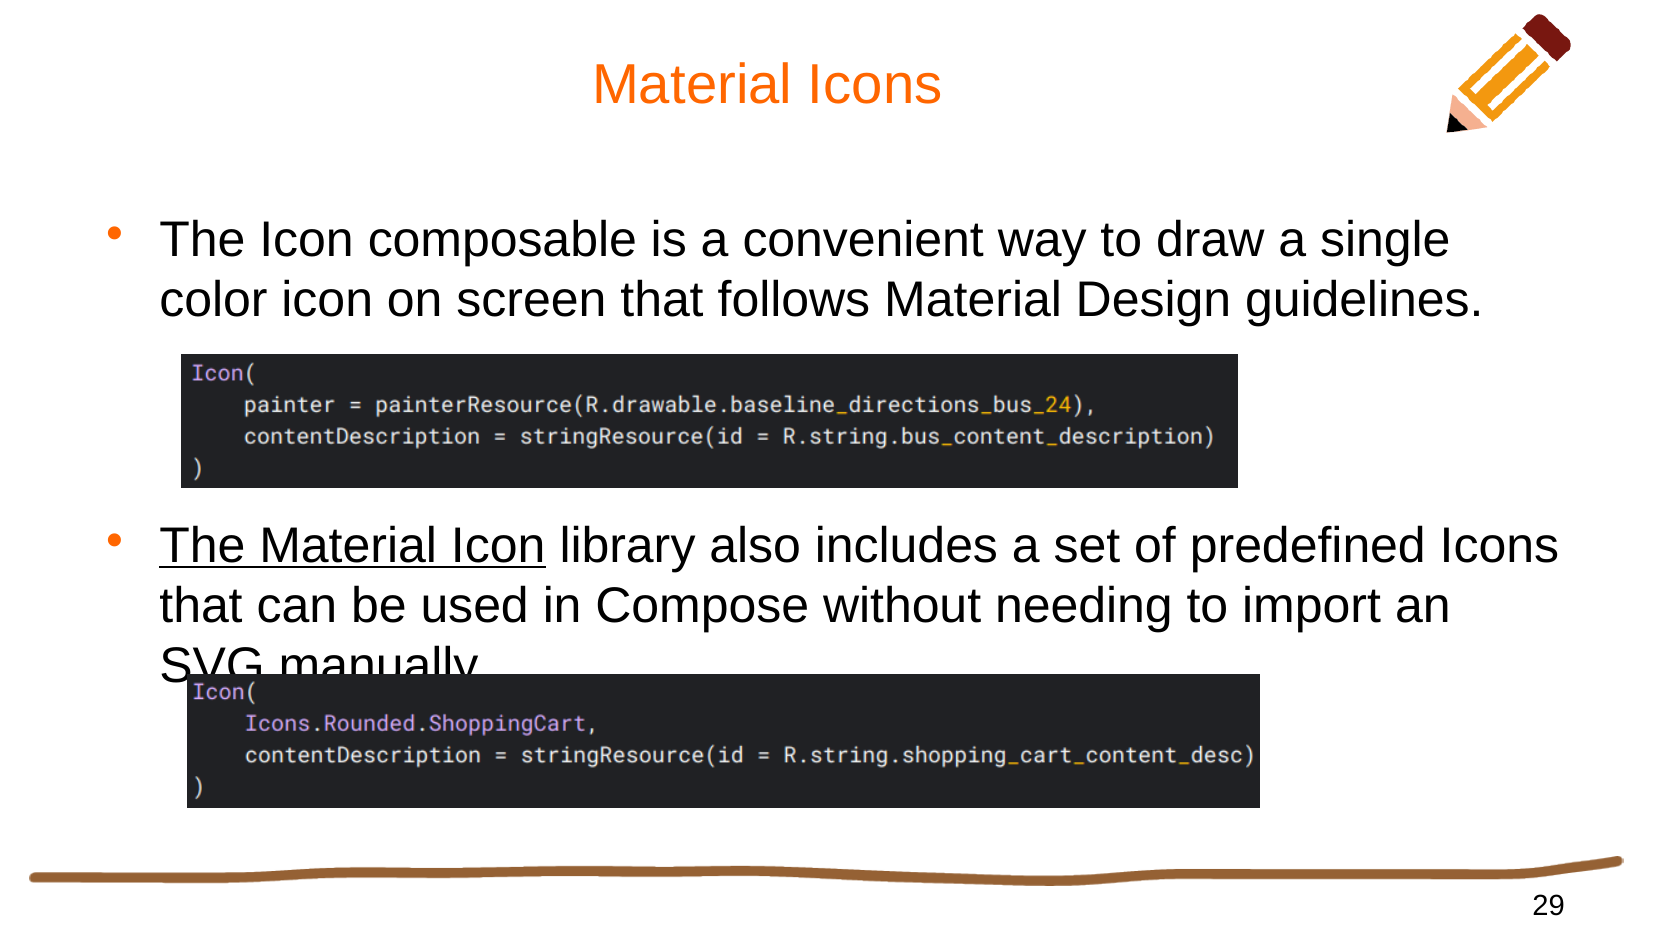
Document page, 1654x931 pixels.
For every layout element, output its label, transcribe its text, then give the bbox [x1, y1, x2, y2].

slide_number 29 [1181, 885, 1565, 930]
title Material Icons [88, 29, 1447, 133]
picture [187, 674, 1260, 808]
picture [181, 354, 1238, 488]
picture [29, 856, 1624, 886]
list The Icon composable is a convenient way to draw a single color icon on screen that follows Material Design guidelines. The Material Icon library also includes a set of predefined Icons that can be used in Compose without needing to import an SVG manually [88, 206, 1565, 857]
picture [1446, 14, 1571, 133]
